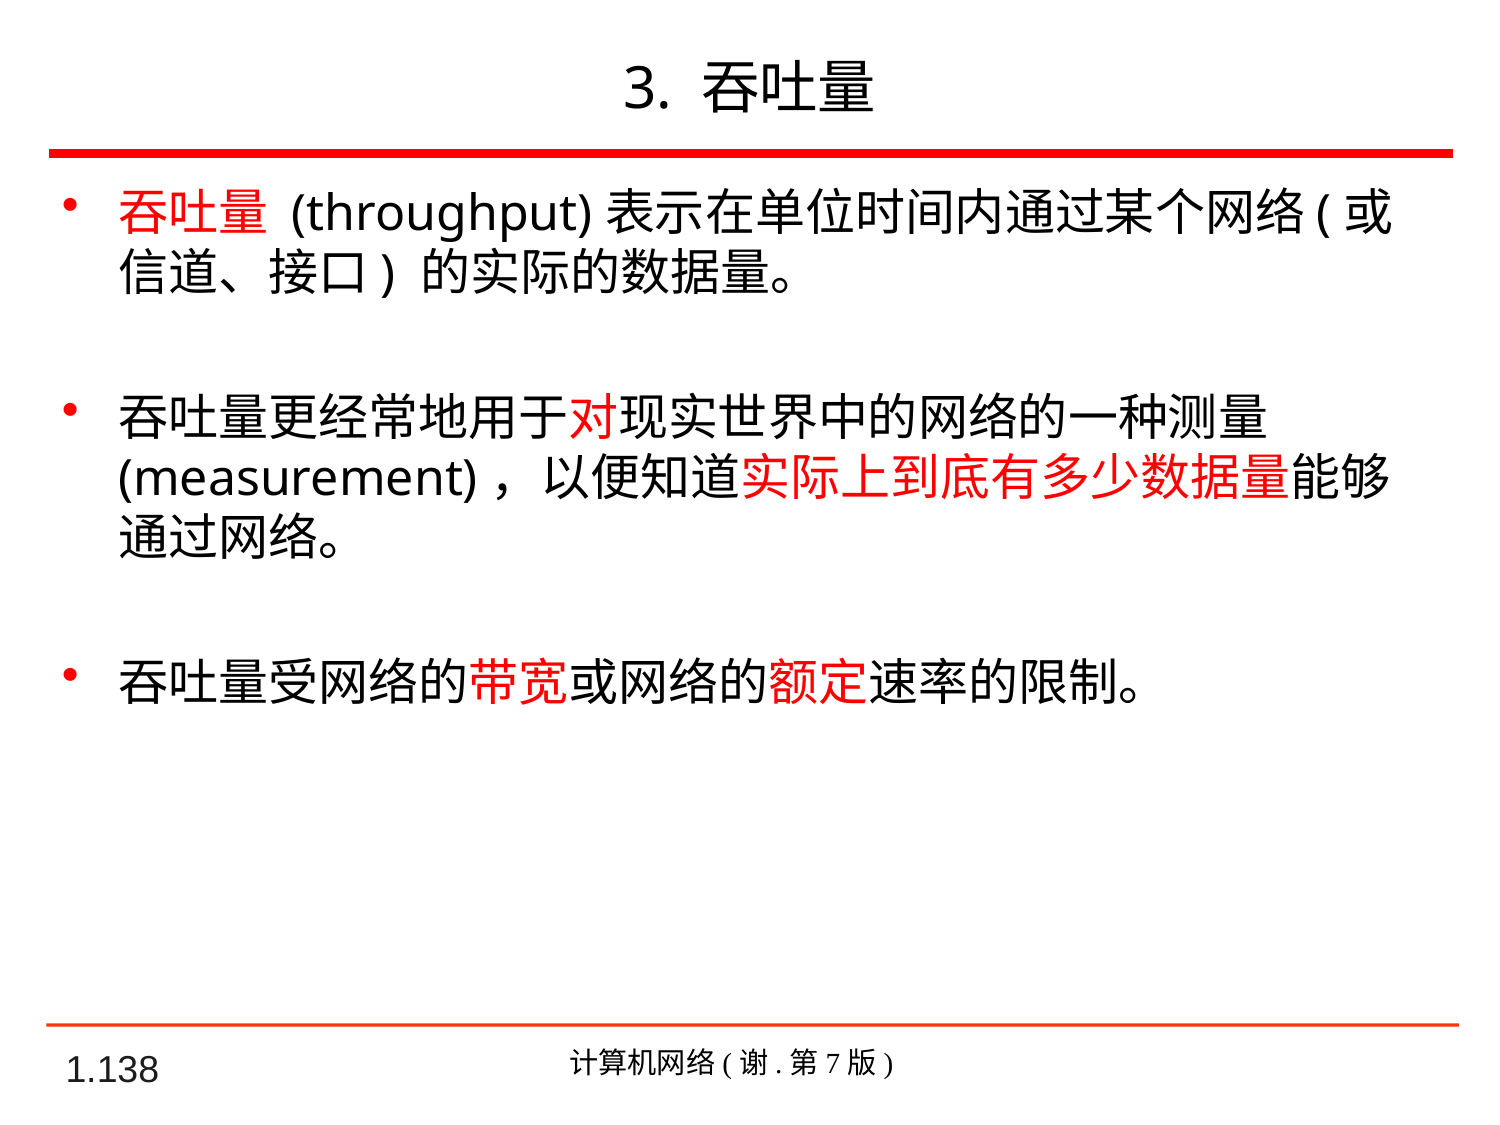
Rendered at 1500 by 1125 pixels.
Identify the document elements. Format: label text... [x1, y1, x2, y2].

list 吞吐量 (throughput)表示在单位时间内通过某个网络(或信道、接口) 的实际的数据量。 吞吐量更经常地用于对现实世界中的网络的一种测量(measurement)，以便知道实际上到底有多少数据量能够通过网络。 吞吐量受网络的带宽或网络的额定速率的限制。 [46, 172, 1454, 1020]
title 3. 吞吐量 [58, 33, 1442, 137]
